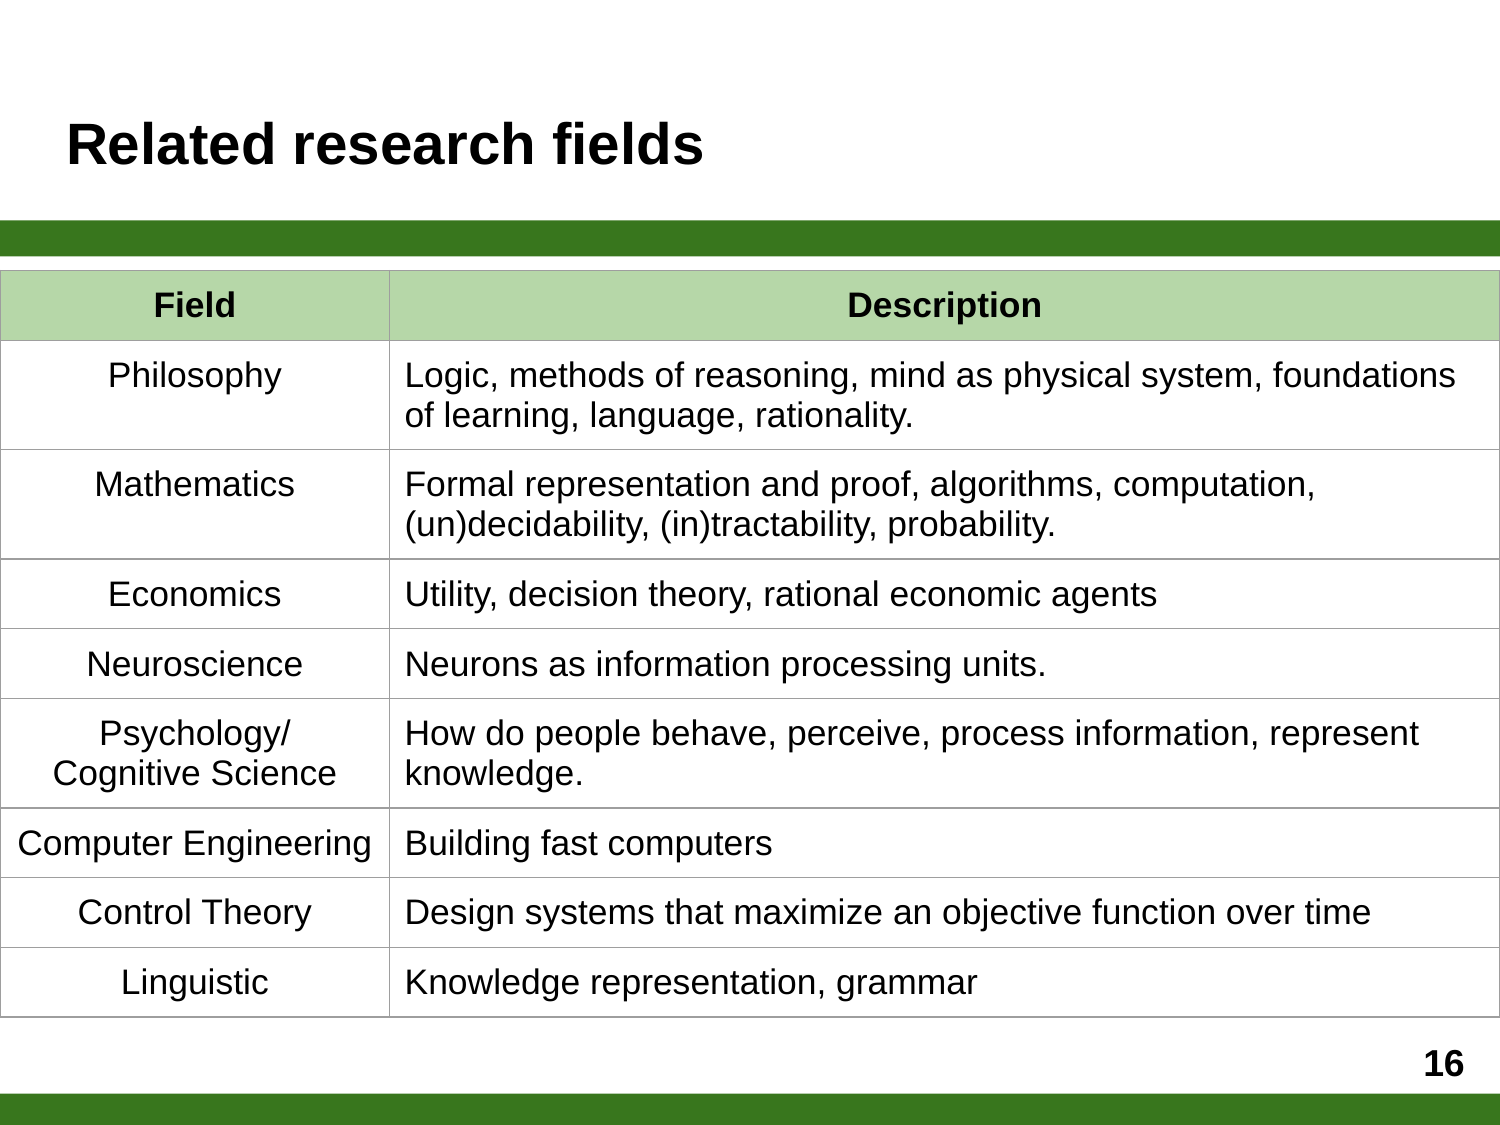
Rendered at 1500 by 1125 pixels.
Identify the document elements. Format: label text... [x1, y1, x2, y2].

table_cell Psychology/ Cognitive Science [1, 699, 389, 807]
table_header Field [1, 271, 389, 340]
slide_number ‹#› [1389, 1019, 1480, 1106]
table_header Description [390, 271, 1499, 340]
table_cell Philosophy [1, 341, 389, 449]
table_cell Control Theory [1, 878, 389, 947]
table_cell Formal representation and proof, algorithms, computation, (un)decidability, (in)tractability, probability. [390, 450, 1499, 558]
table_cell Computer Engineering [1, 809, 389, 877]
table_cell Logic, methods of reasoning, mind as physical system, foundations of learning, language, rationality. [390, 341, 1499, 449]
table_cell Design systems that maximize an objective function over time [390, 878, 1499, 947]
table_cell How do people behave, perceive, process information, represent knowledge. [390, 699, 1499, 807]
table_cell Utility, decision theory, rational economic agents [390, 560, 1499, 628]
table_cell Neuroscience [1, 629, 389, 698]
table_cell Mathematics [1, 450, 389, 558]
table_cell Economics [1, 560, 389, 628]
table_cell Linguistic [1, 948, 389, 1016]
table_cell Building fast computers [390, 809, 1499, 877]
table_cell Knowledge representation, grammar [390, 948, 1499, 1016]
table_cell Neurons as information processing units. [390, 629, 1499, 698]
title Related research fields [51, 97, 1449, 223]
